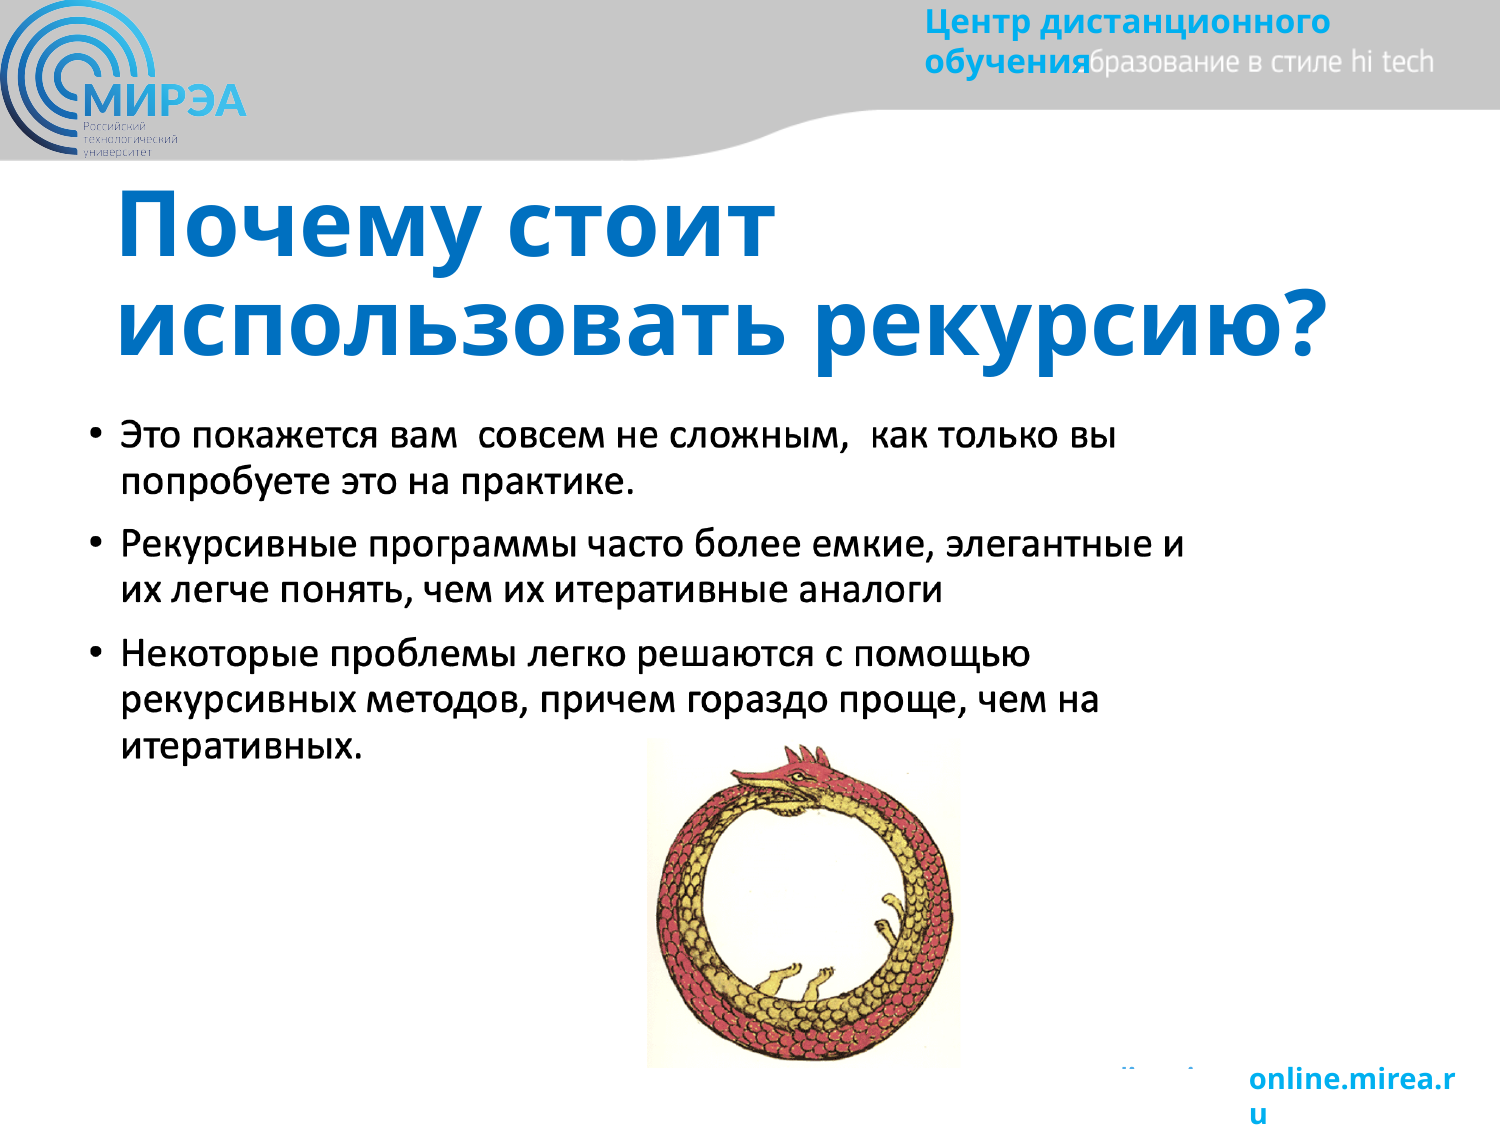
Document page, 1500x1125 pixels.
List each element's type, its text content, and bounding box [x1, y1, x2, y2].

picture [0, 0, 247, 159]
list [76, 397, 1207, 1069]
title Почему стоит использовать рекурсию? [100, 169, 1397, 362]
